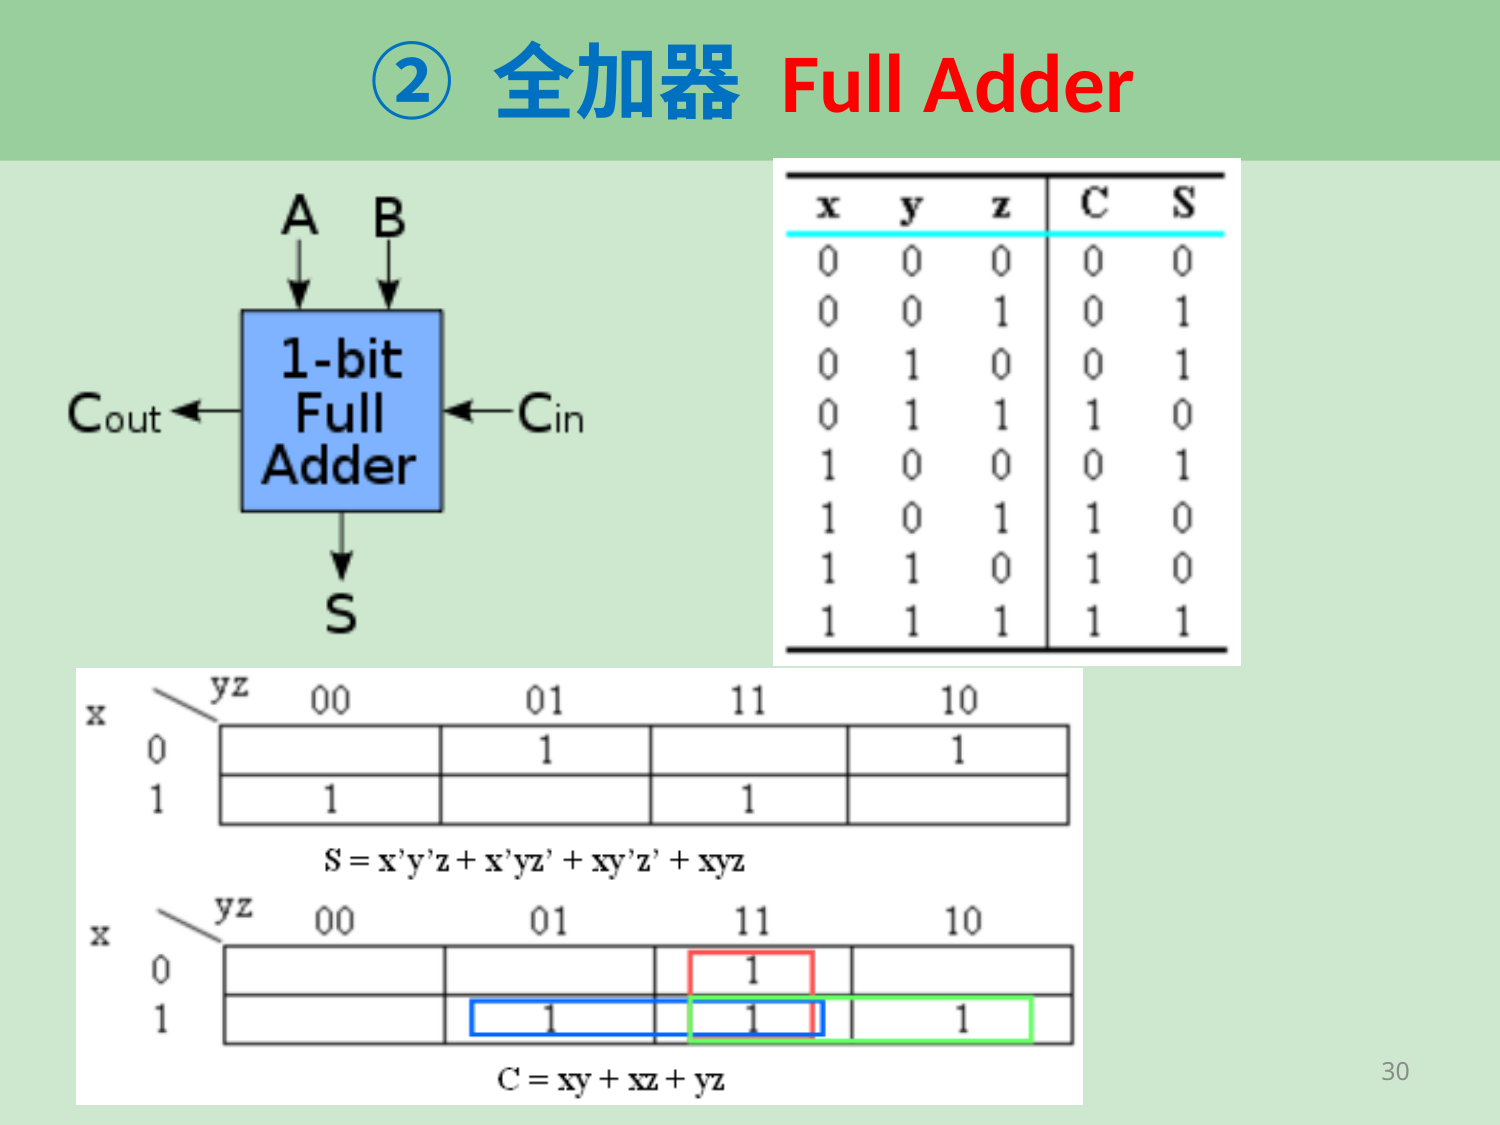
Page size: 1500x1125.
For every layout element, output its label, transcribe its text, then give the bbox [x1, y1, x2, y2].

slide_number 30 [1187, 1042, 1425, 1103]
picture [41, 172, 616, 667]
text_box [76, 668, 1083, 1106]
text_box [773, 157, 1241, 667]
title ② 全加器 Full Adder [17, 15, 1489, 143]
